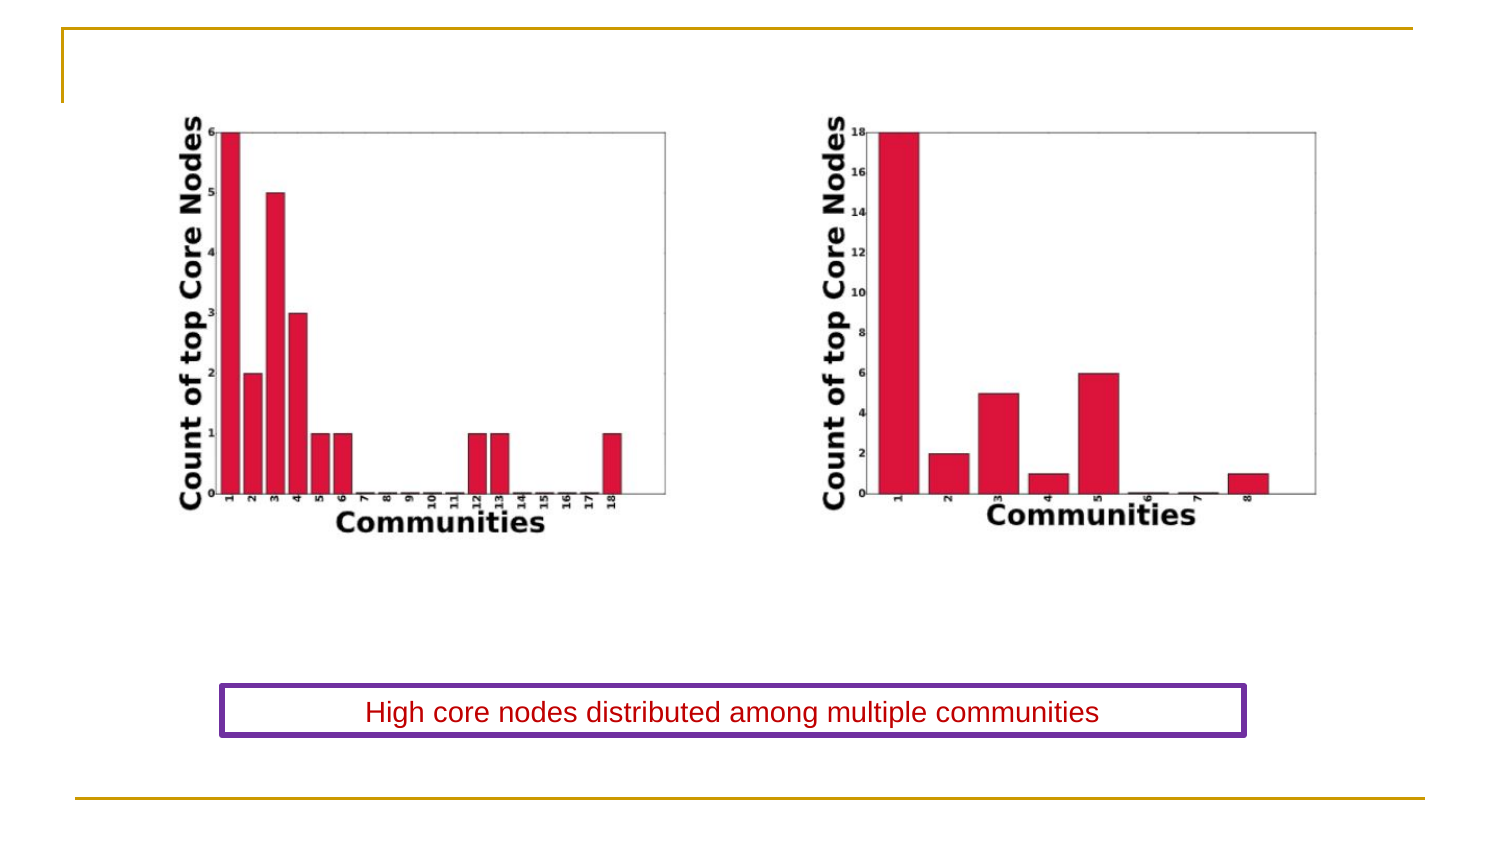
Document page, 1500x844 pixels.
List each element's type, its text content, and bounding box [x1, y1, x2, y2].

picture [169, 97, 1330, 545]
text_box [244, 674, 1209, 685]
text_box High core nodes distributed among multiple communities [221, 685, 1244, 736]
text_box [244, 736, 1209, 747]
